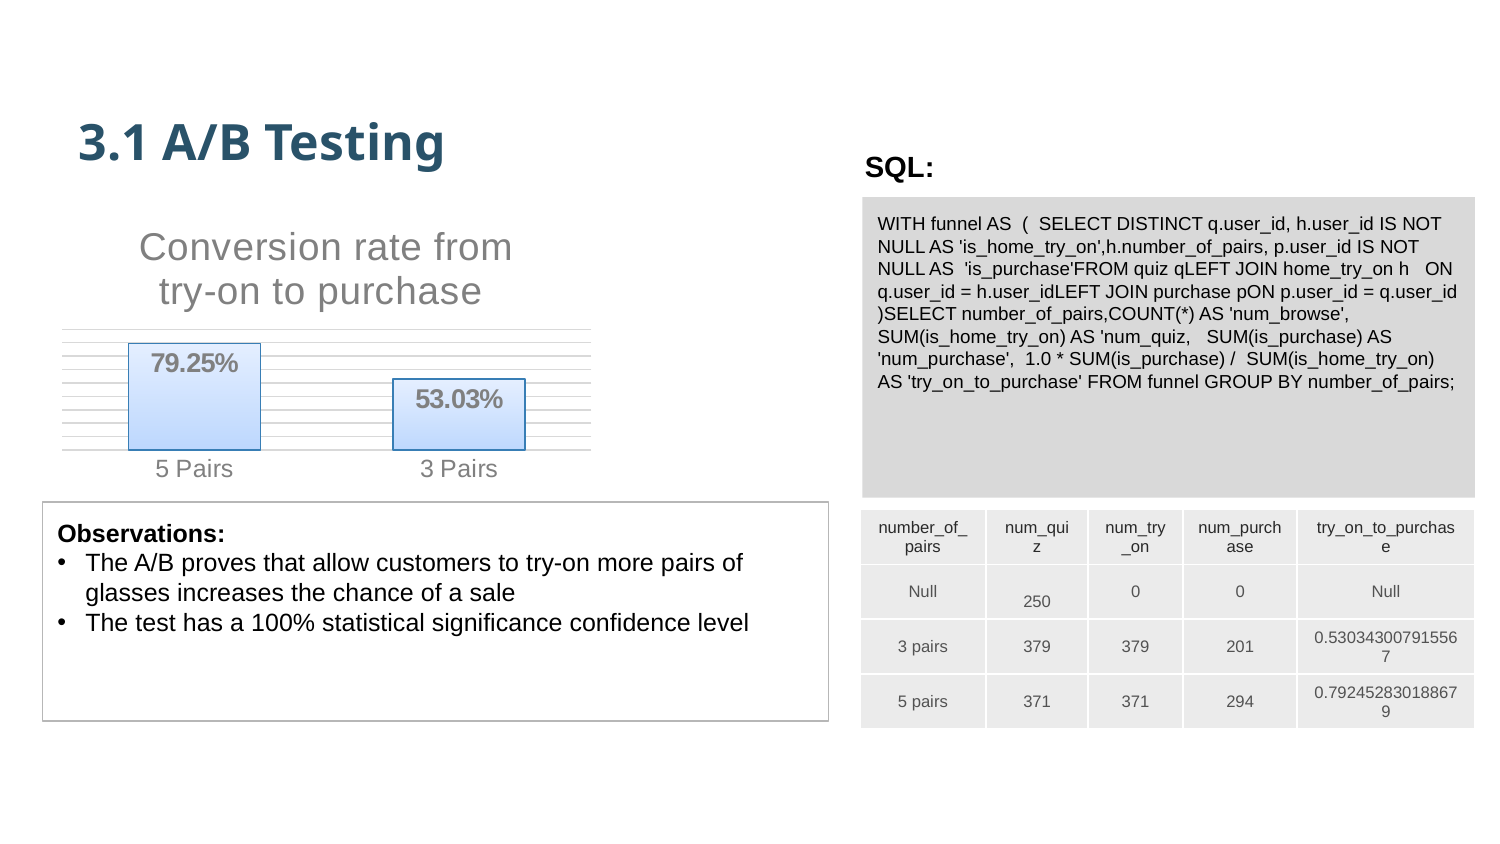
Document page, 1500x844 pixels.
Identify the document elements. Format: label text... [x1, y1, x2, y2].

table_cell 379 [1089, 620, 1182, 673]
table_header num_purchase [1184, 510, 1296, 564]
text_box Observations: The A/B proves that allow customers to try-on more pairs of glasses increases the chance of a sale The test has a 100% statistical significance confidence level [42, 502, 829, 721]
table_cell 0 [1089, 565, 1182, 618]
table_header num_try_on [1089, 510, 1182, 564]
table_cell 371 [987, 675, 1087, 728]
text_box WITH funnel AS ( SELECT DISTINCT q.user_id, h.user_id IS NOT NULL AS 'is_home_try_on',h.number_of_pairs, p.user_id IS NOT NULL AS 'is_purchase'FROM quiz qLEFT JOIN home_try_on h ON q.user_id = h.user_idLEFT JOIN purchase pON p.user_id = q.user_id )SELECT number_of_pairs,COUNT(*) AS 'num_browse', SUM(is_home_try_on) AS 'num_quiz, SUM(is_purchase) AS 'num_purchase', 1.0 * SUM(is_purchase) / SUM(is_home_try_on) AS 'try_on_to_purchase' FROM funnel GROUP BY number_of_pairs; [862, 197, 1475, 498]
chart [50, 198, 603, 489]
table_cell 201 [1184, 620, 1296, 673]
table_cell 0.530343007915567 [1298, 620, 1474, 673]
table_cell 371 [1089, 675, 1182, 728]
table_cell 5 pairs [861, 675, 985, 728]
table_cell Null [861, 565, 985, 618]
table_cell 294 [1184, 675, 1296, 728]
text_box SQL: [850, 140, 950, 191]
table_cell 250 [987, 565, 1087, 618]
table_header num_quiz [987, 510, 1087, 564]
table_cell Null [1298, 565, 1474, 618]
table_header try_on_to_purchase [1298, 510, 1474, 564]
table_cell 0 [1184, 565, 1296, 618]
table_header number_of_pairs [861, 510, 985, 564]
table_cell 0.792452830188679 [1298, 675, 1474, 728]
table_cell 3 pairs [861, 620, 985, 673]
table_cell 379 [987, 620, 1087, 673]
text_box 3.1 A/B Testing [51, 48, 1449, 186]
